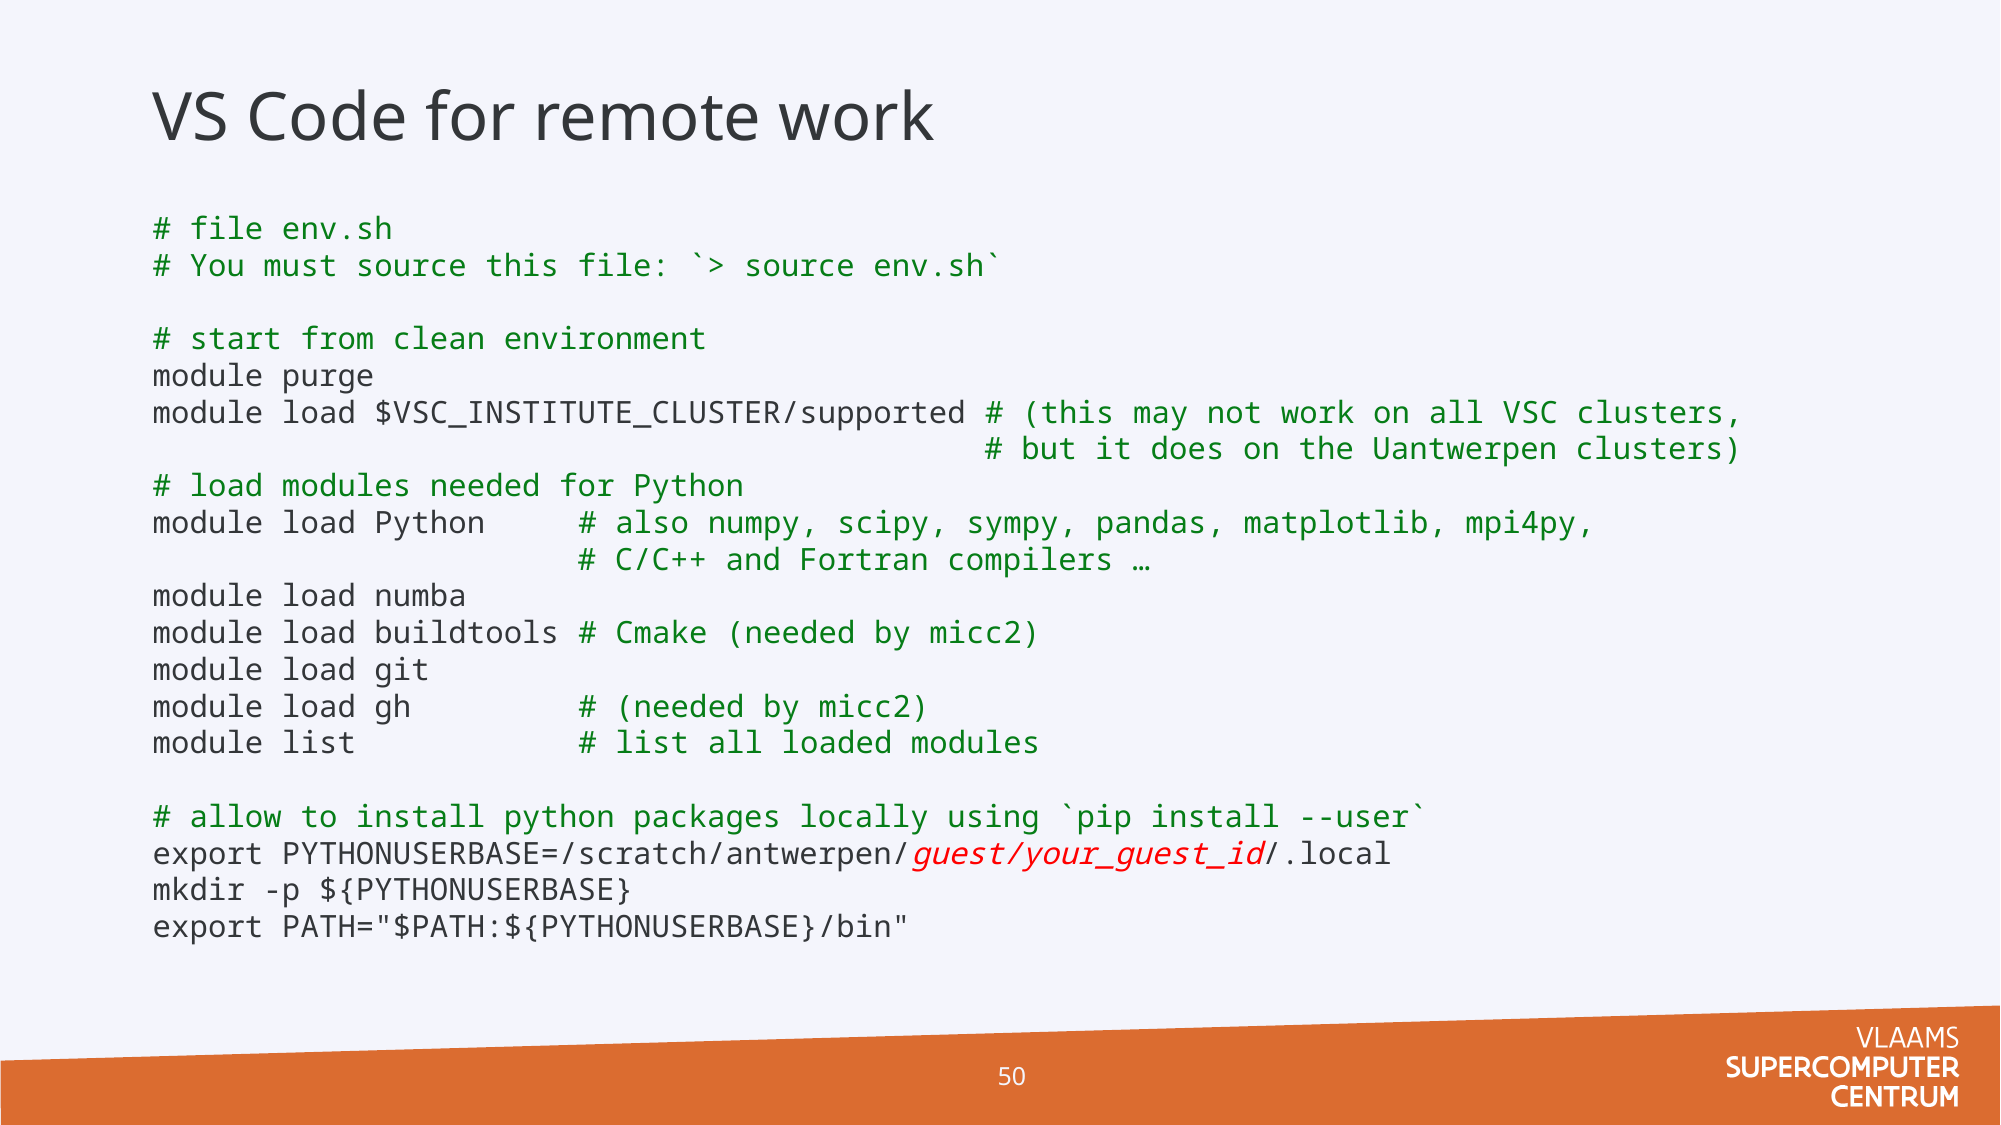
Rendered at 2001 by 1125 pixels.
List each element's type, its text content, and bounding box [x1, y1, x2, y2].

title VS Code for remote work [137, 75, 1863, 178]
list # file env.sh # You must source this file: `> source env.sh` # start from clean environment module purge module load $VSC_INSTITUTE_CLUSTER/supported # (this may not work on all VSC clusters, # but it does on the Uantwerpen clusters) # load modules needed for Python module load Python # also numpy, scipy, sympy, pandas, matplotlib, mpi4py, # C/C++ and Fortran compilers … module load numba module load buildtools # Cmake (needed by micc2) module load git module load gh # (needed by micc2) module list # list all loaded modules # allow to install python packages locally using `pip install --user` export PYTHONUSERBASE=/scratch/antwerpen/guest/your_guest_id/.local mkdir -p ${PYTHONUSERBASE} export PATH="$PATH:${PYTHONUSERBASE}/bin" [137, 201, 1863, 962]
slide_number 50 [958, 1047, 1042, 1108]
picture [1725, 1021, 1960, 1117]
